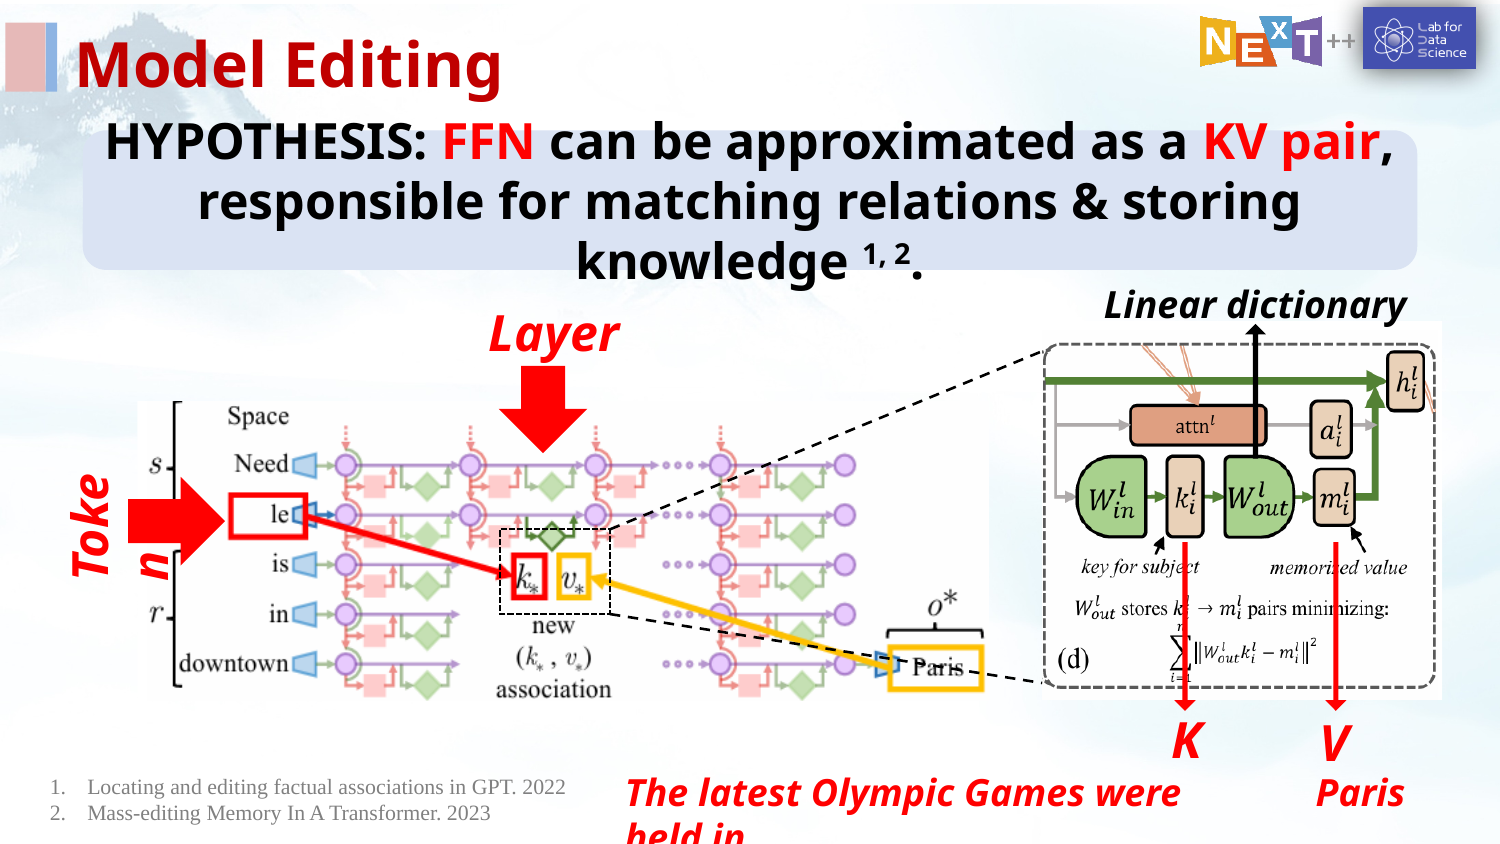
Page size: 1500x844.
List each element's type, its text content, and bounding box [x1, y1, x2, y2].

text_box [521, 365, 566, 401]
text_box K [1156, 701, 1318, 777]
text_box [1325, 700, 1347, 711]
text_box The latest Olympic Games were held in [609, 761, 1248, 844]
text_box [1174, 700, 1196, 711]
text_box Layer [474, 294, 636, 369]
text_box Locating and editing factual associations in GPT. 2022 Mass-editing Memory In A Transformer. 2023 [35, 765, 583, 833]
picture [0, 4, 1500, 844]
text_box Model Editing [59, 10, 1157, 108]
text_box HYPOTHESIS: FFN can be approximated as a KV pair, responsible for matching relations & storing knowledge 1, 2. [81, 129, 1419, 271]
text_box Token [50, 434, 137, 596]
text_box Paris [1300, 761, 1449, 822]
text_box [609, 613, 1043, 683]
text_box V [1304, 703, 1466, 779]
text_box Linear dictionary [1055, 273, 1456, 334]
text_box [609, 351, 1043, 530]
